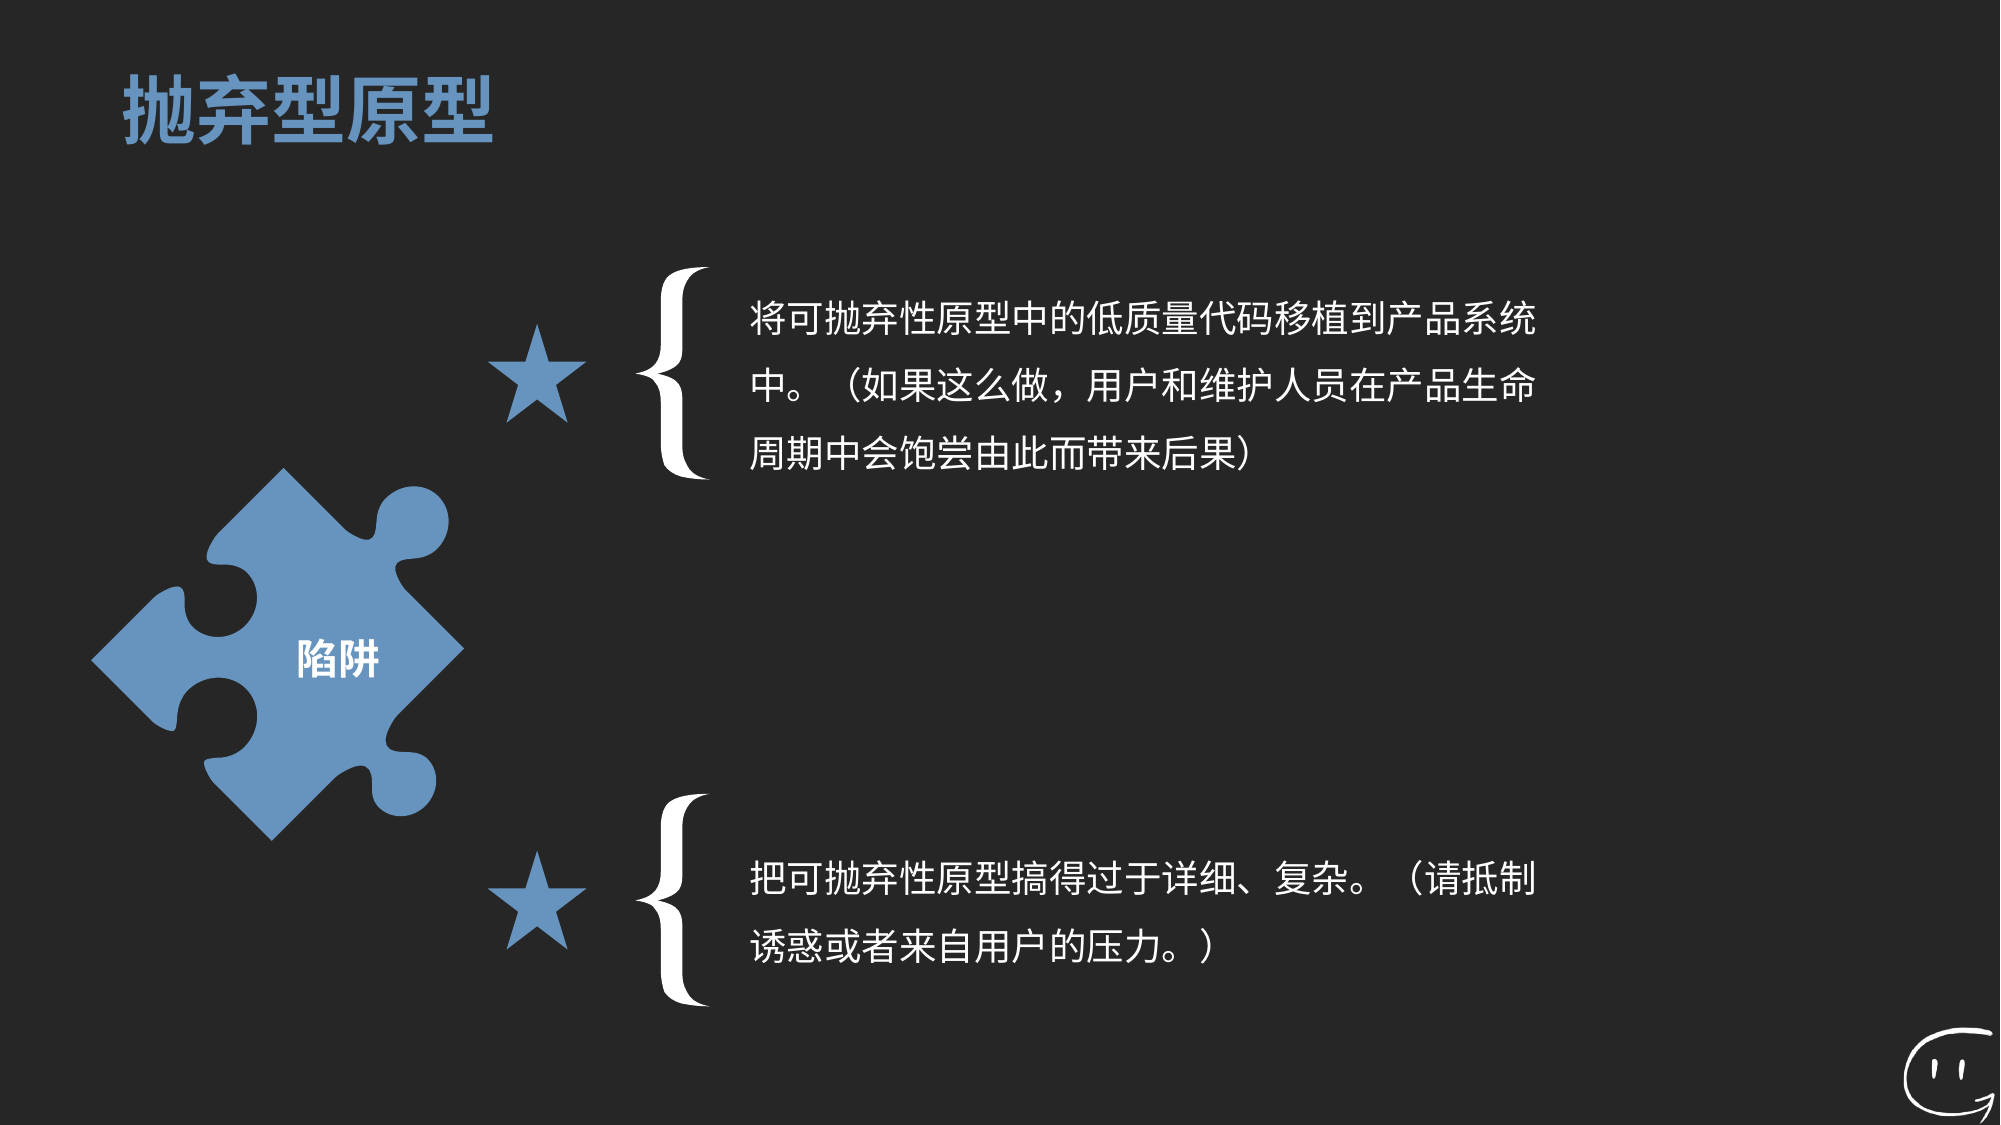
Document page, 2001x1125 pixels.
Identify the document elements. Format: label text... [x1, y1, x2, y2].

text_box [484, 847, 590, 953]
text_box [91, 467, 465, 841]
text_box 把可抛弃性原型搞得过于详细、复杂。（请抵制诱惑或者来自用户的压力。） [733, 768, 1554, 1032]
text_box 陷阱 [281, 589, 400, 701]
text_box [635, 267, 710, 480]
title 抛弃型原型 [106, 31, 1199, 197]
text_box [635, 793, 710, 1007]
text_box 将可抛弃性原型中的低质量代码移植到产品系统中。（如果这么做，用户和维护人员在产品生命周期中会饱尝由此而带来后果） [733, 241, 1554, 505]
text_box [484, 320, 590, 426]
picture [1899, 1023, 2000, 1125]
